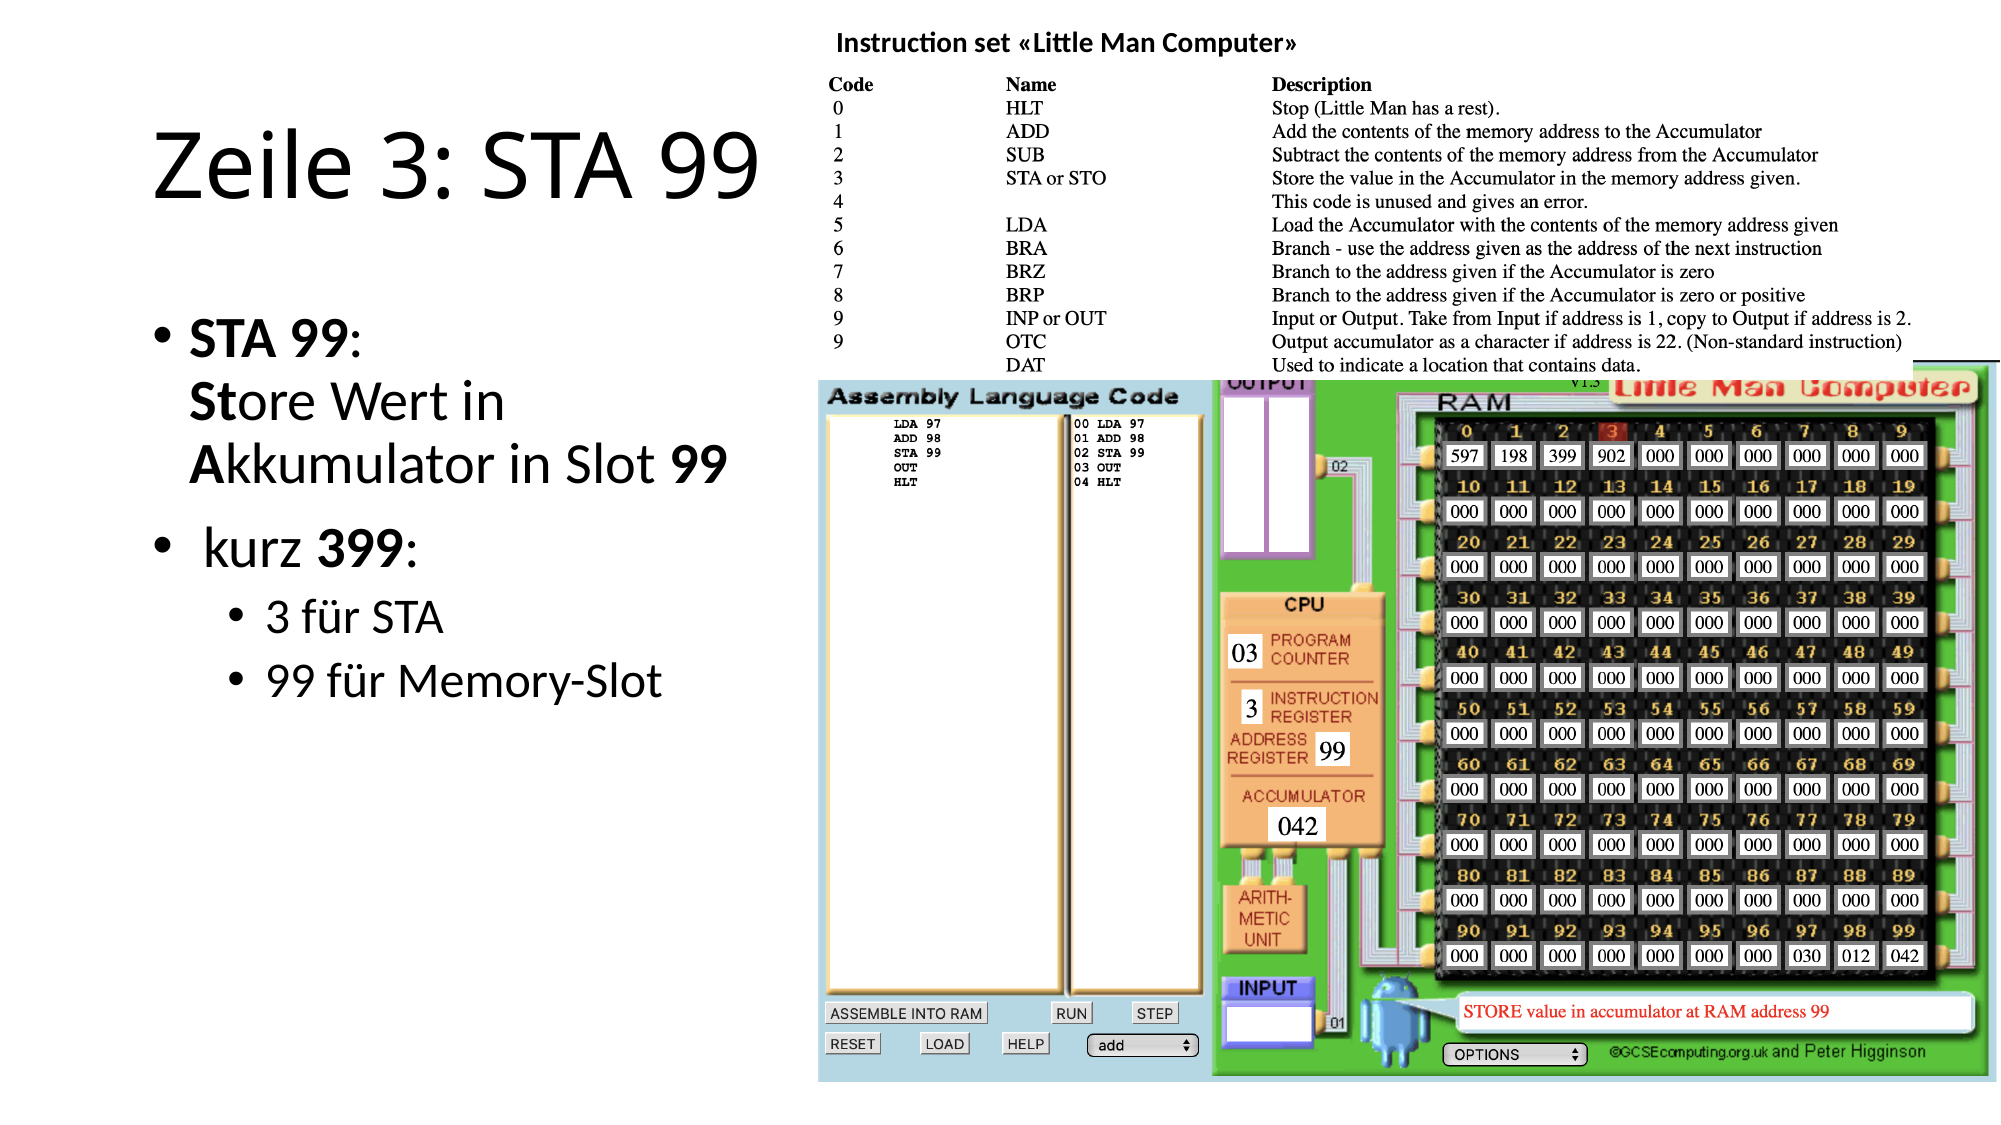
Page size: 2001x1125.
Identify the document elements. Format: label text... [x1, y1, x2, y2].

title Zeile 3: STA 99 [137, 59, 1863, 278]
list STA 99: Store Wert in Akkumulator in Slot 99 kurz 399: 3 für STA 99 für Memory-Slot [137, 299, 818, 1014]
text_box Instruction set «Little Man Computer» [821, 15, 1315, 66]
picture [818, 67, 2000, 1082]
